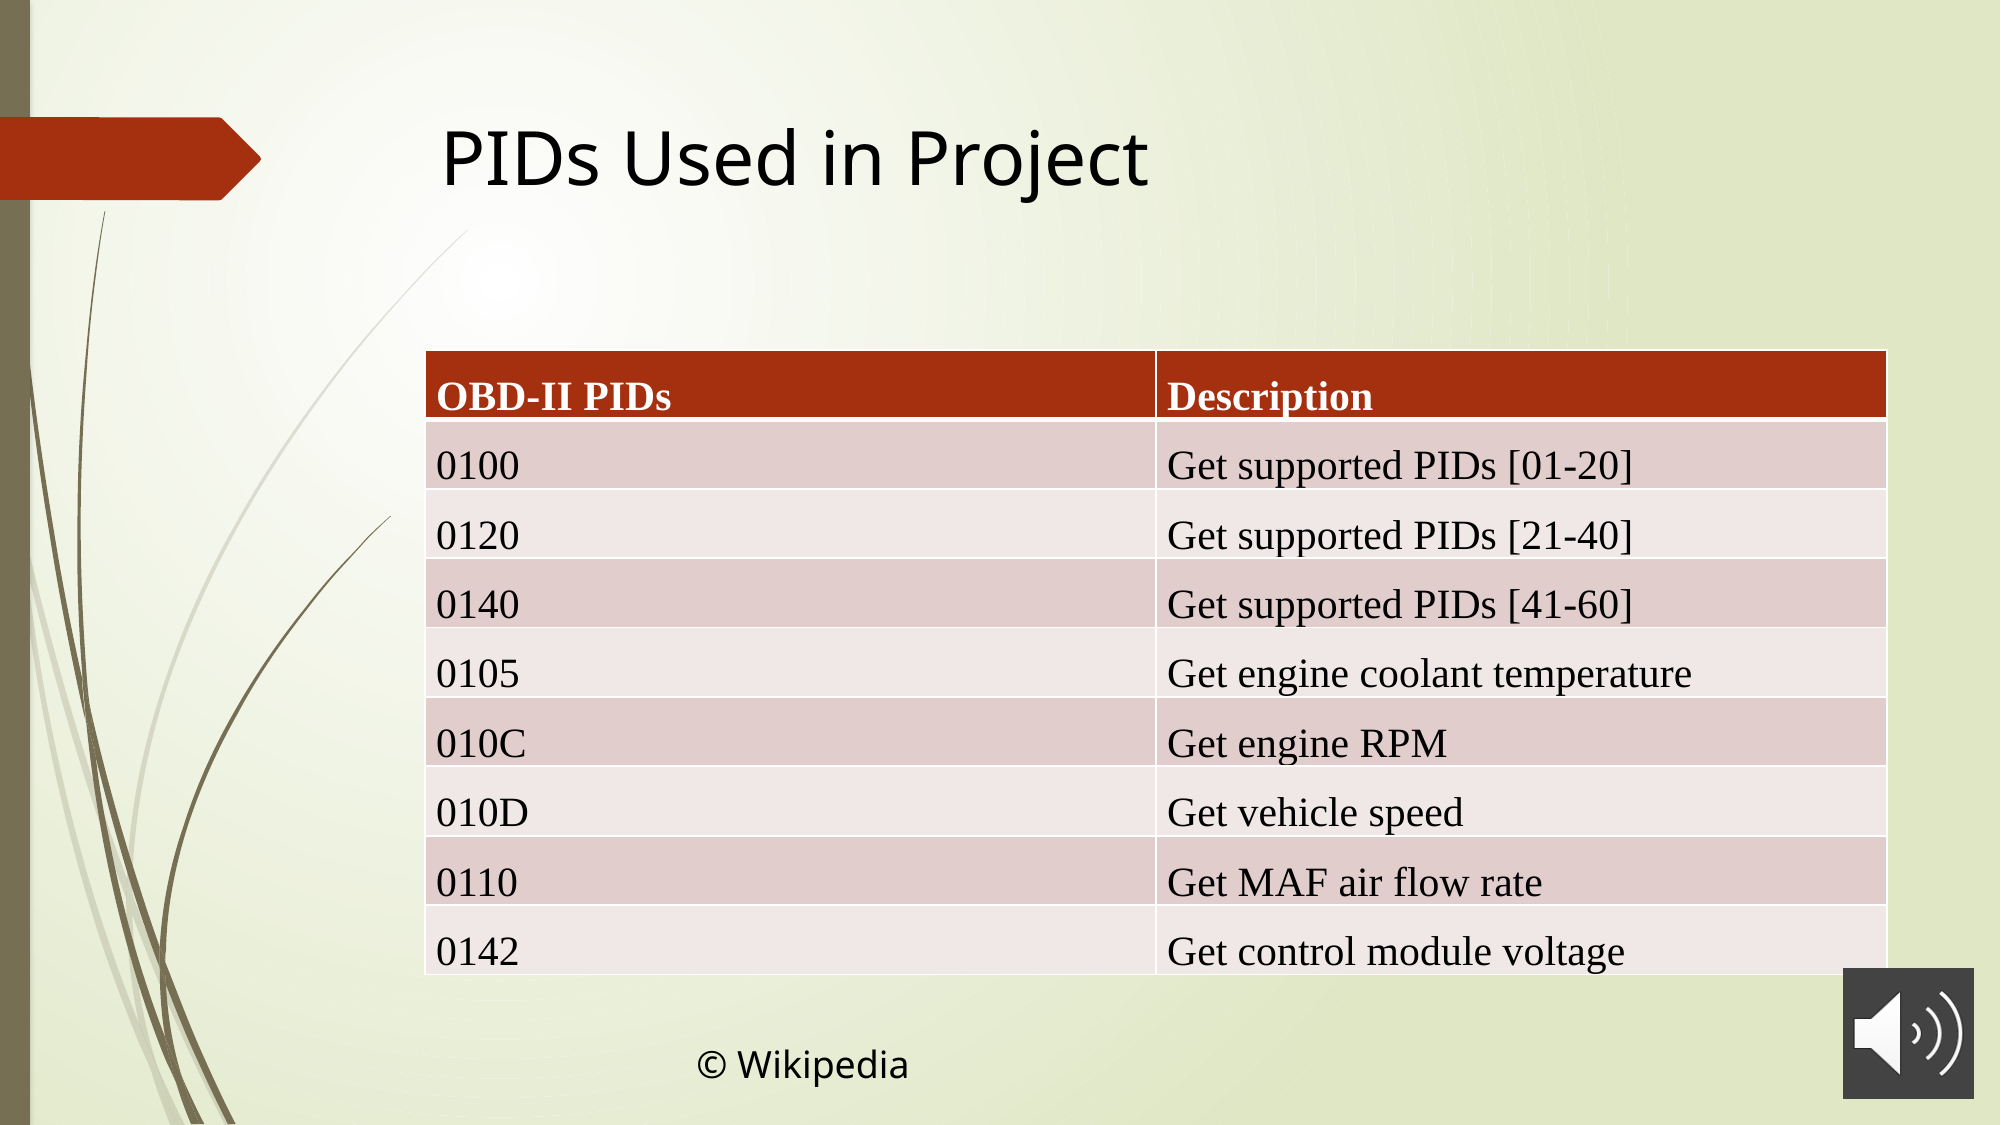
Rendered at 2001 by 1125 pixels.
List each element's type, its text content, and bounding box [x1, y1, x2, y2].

table_cell Get supported PIDs [41-60] [1157, 559, 1886, 627]
table_cell Get supported PIDs [21-40] [1157, 490, 1886, 557]
table_header Description [1157, 351, 1886, 417]
table_cell Get supported PIDs [01-20] [1157, 422, 1886, 488]
table_cell Get vehicle speed [1157, 767, 1886, 835]
table_cell 010C [426, 698, 1155, 765]
table_cell Get engine coolant temperature [1157, 628, 1886, 696]
table_cell 0142 [426, 906, 1155, 974]
table_cell 0140 [426, 559, 1155, 627]
text_box © Wikipedia [681, 1033, 1024, 1093]
table_cell 010D [426, 767, 1155, 835]
table_cell Get engine RPM [1157, 698, 1886, 765]
title PIDs Used in Project [425, 102, 1888, 313]
table_header OBD-II PIDs [426, 351, 1155, 417]
table_cell 0120 [426, 490, 1155, 557]
table_cell Get control module voltage [1157, 906, 1886, 974]
table_cell 0105 [426, 628, 1155, 696]
picture [1841, 966, 1976, 1101]
table_cell Get MAF air flow rate [1157, 837, 1886, 904]
table_cell 0110 [426, 837, 1155, 904]
table_cell 0100 [426, 422, 1155, 488]
